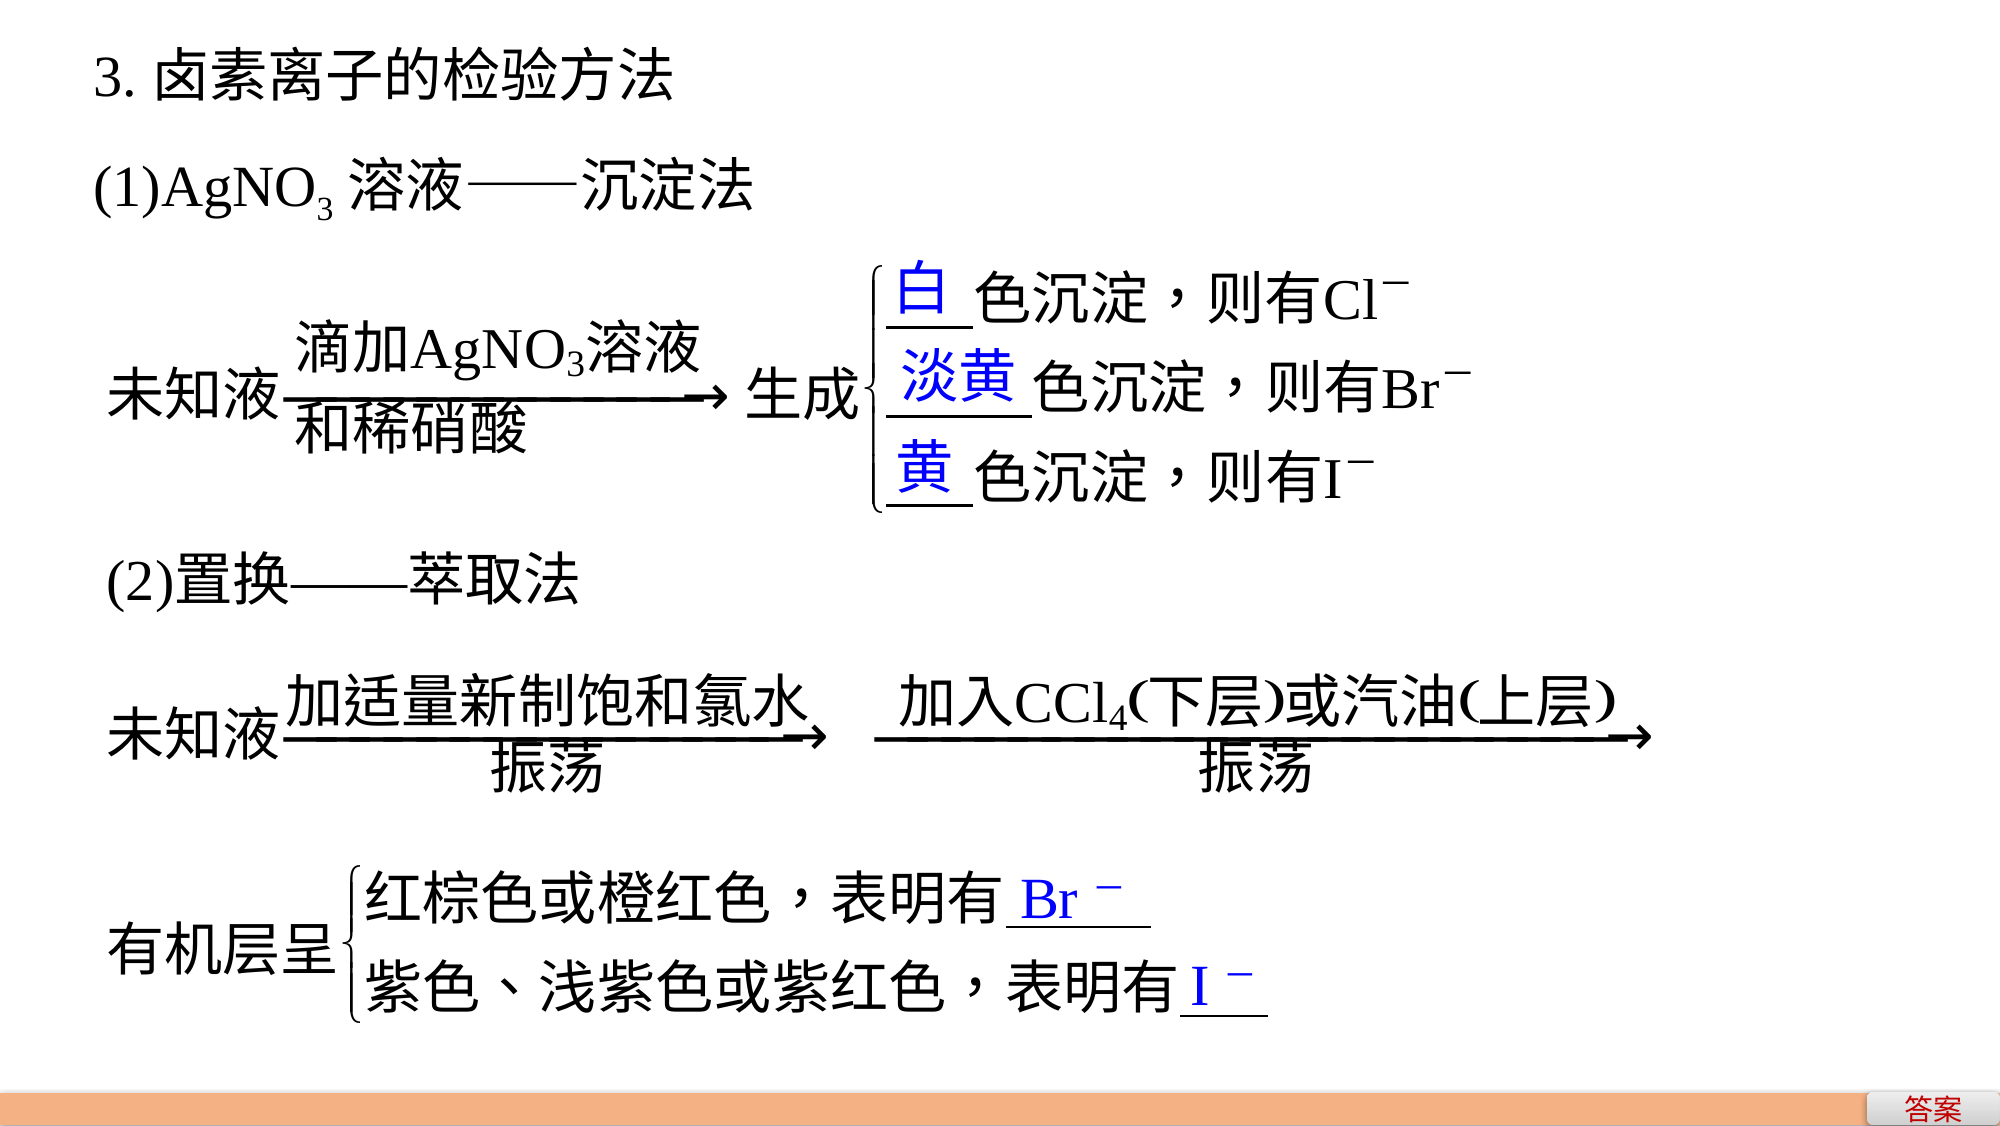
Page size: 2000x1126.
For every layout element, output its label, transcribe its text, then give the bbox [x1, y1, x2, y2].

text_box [105, 540, 1980, 1083]
text_box 答案 [1866, 1091, 2000, 1126]
text_box [0, 1092, 1864, 1126]
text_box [105, 245, 1982, 542]
text_box 3.卤素离子的检验方法 (1)AgNO3溶液——沉淀法 [78, 0, 1921, 235]
